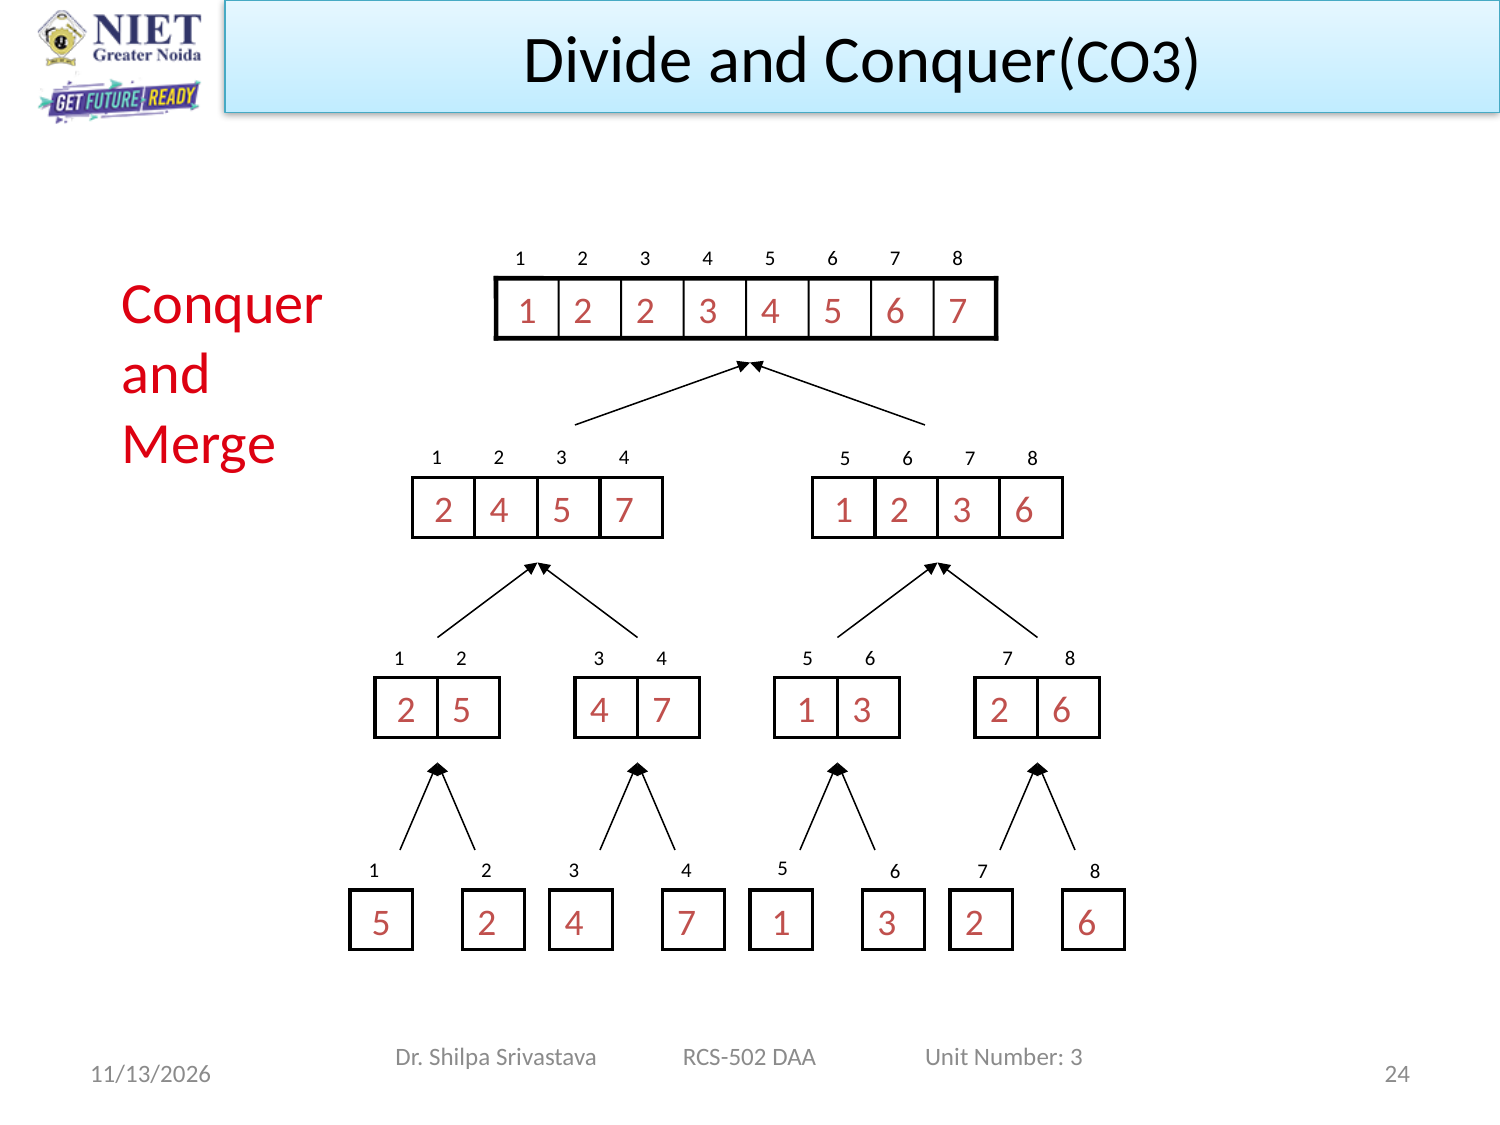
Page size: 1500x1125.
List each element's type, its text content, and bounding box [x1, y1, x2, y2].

text_box Divide and Conquer(CO3) [238, 0, 1500, 113]
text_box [349, 847, 1126, 951]
text_box Conquer and Merge [107, 258, 340, 483]
picture [0, 0, 238, 135]
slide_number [75, 1042, 425, 1103]
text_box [495, 237, 997, 426]
text_box Dr. Shilpa Srivastava RCS-502 DAA Unit Number: 3 [287, 1024, 1100, 1085]
slide_number 24 [1074, 1042, 1425, 1103]
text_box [412, 436, 1063, 635]
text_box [374, 636, 1101, 851]
